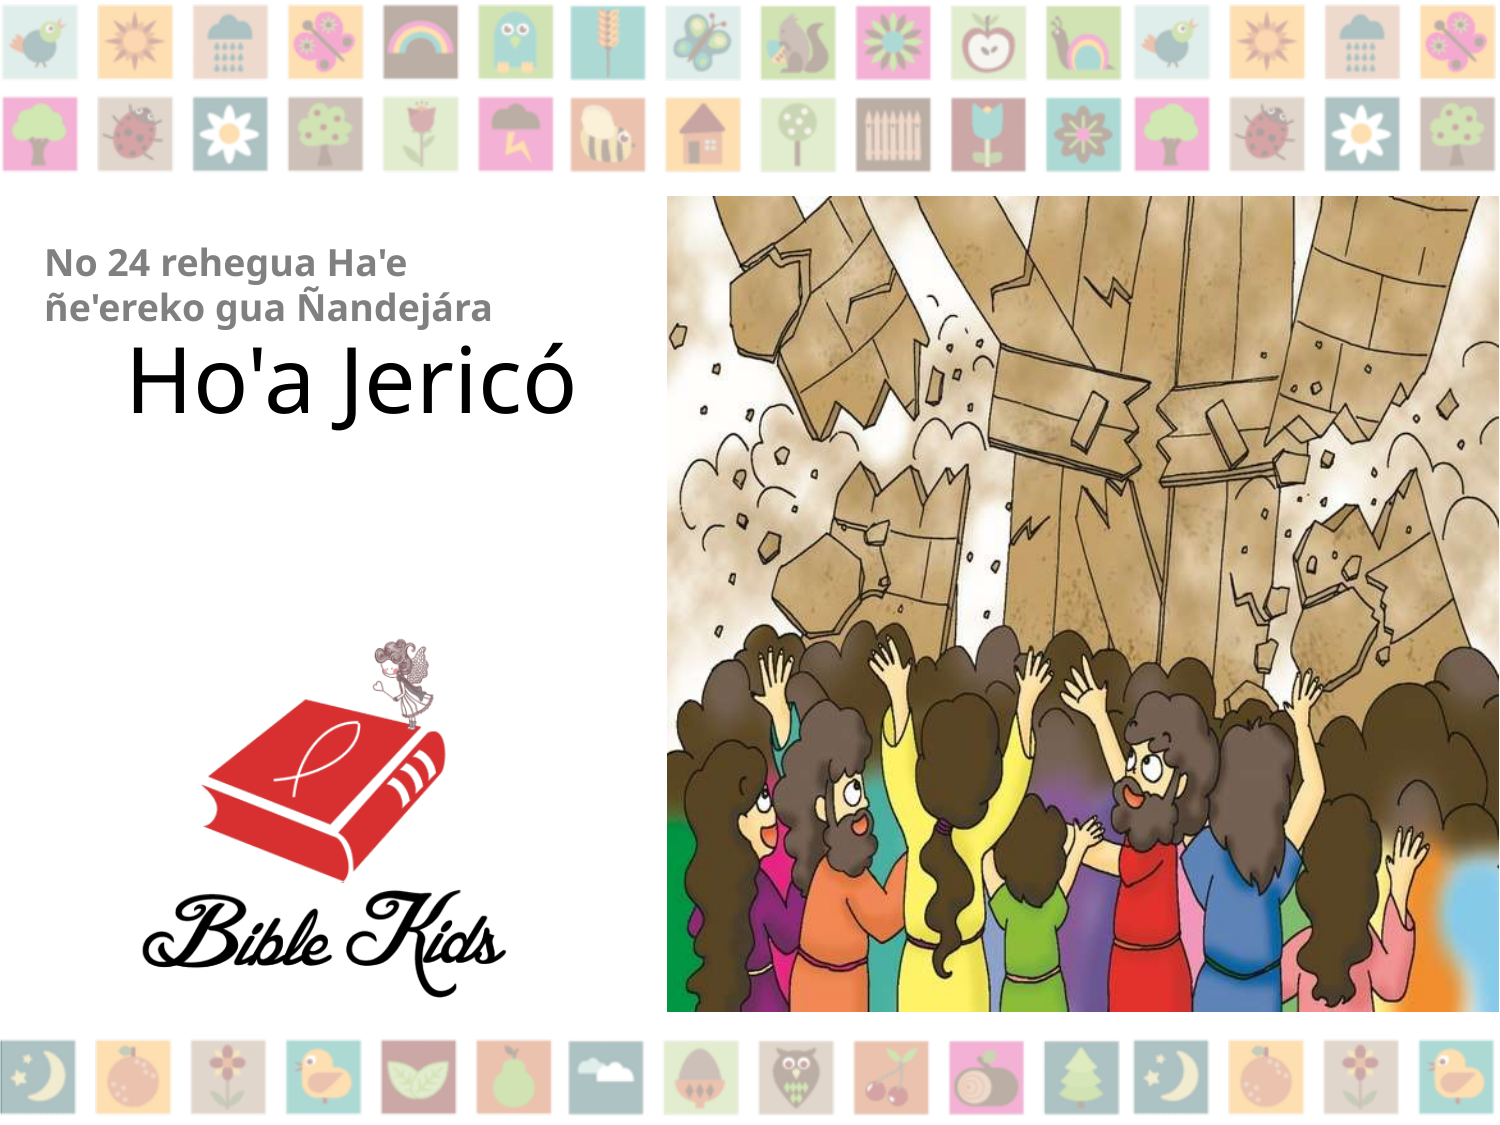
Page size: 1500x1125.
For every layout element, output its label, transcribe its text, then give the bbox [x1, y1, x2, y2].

text_box No 24 rehegua Ha'e ñe'ereko gua Ñandejára [29, 231, 526, 314]
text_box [0, 1028, 1500, 1118]
picture [666, 195, 1499, 1012]
picture [117, 600, 544, 1027]
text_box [0, 3, 1500, 181]
text_box Ho'a Jericó [29, 314, 661, 440]
